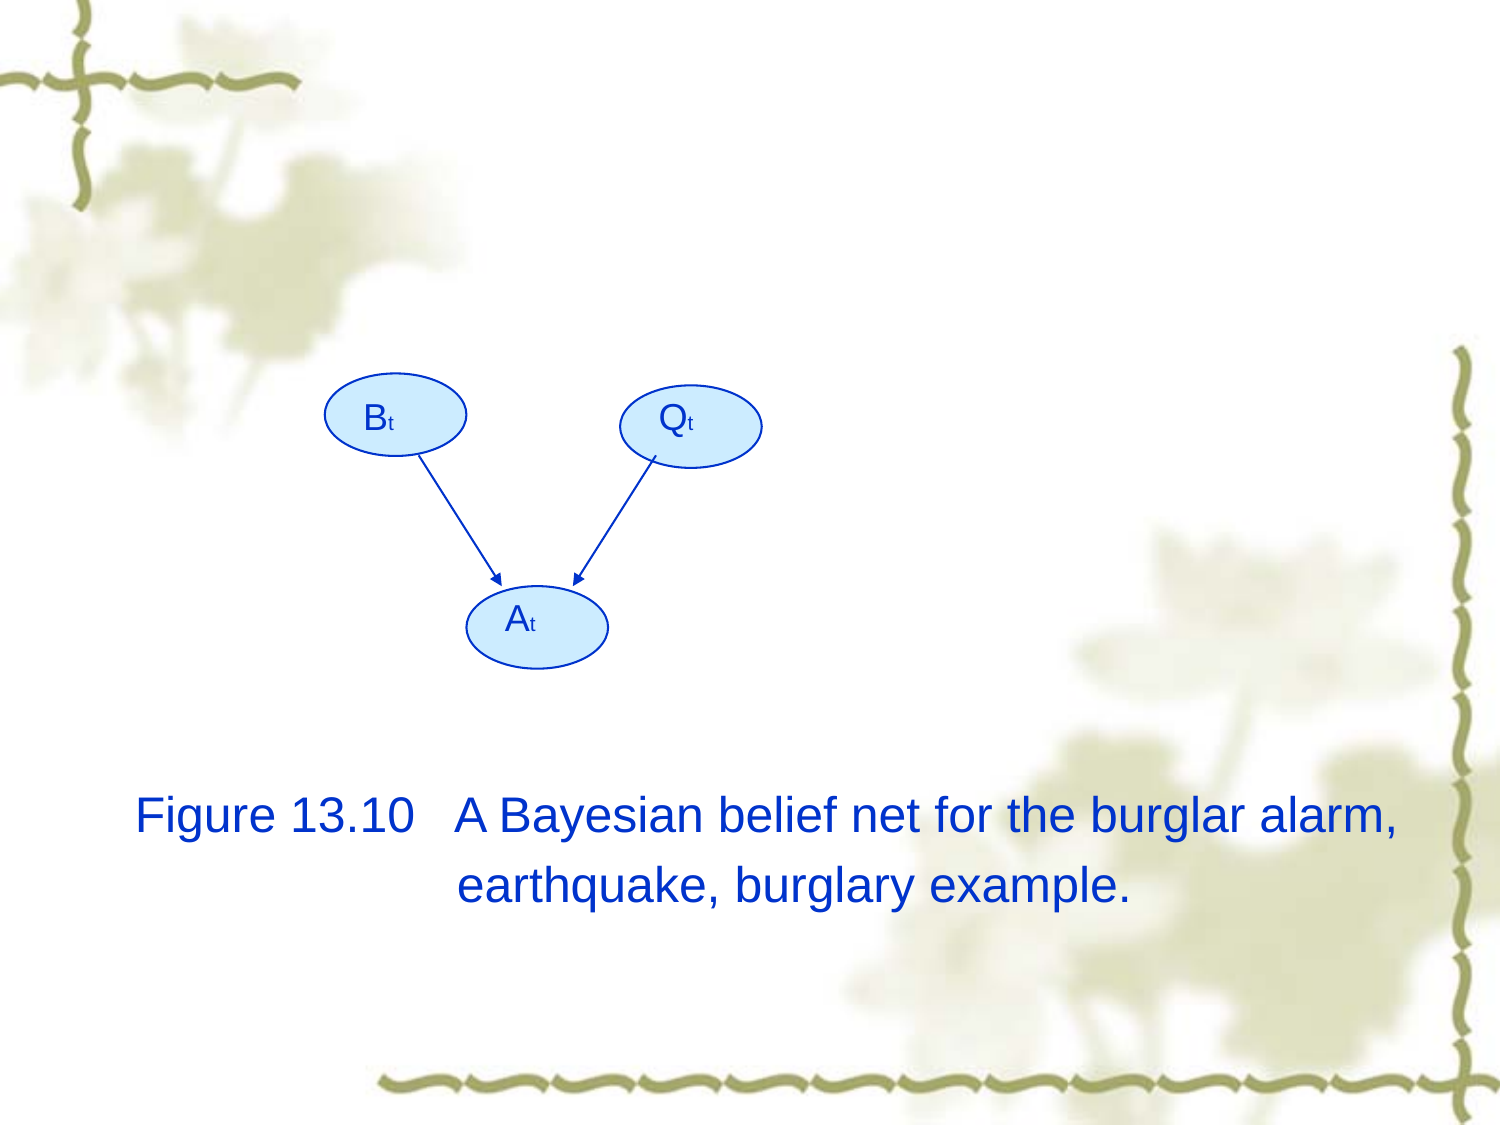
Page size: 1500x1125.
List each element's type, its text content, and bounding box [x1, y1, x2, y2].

text_box At [490, 586, 620, 646]
picture [0, 0, 1500, 1125]
text_box Bt [348, 385, 479, 446]
text_box [620, 396, 754, 468]
list Figure 13.10 A Bayesian belief net for the burglar alarm, earthquake, burglary example. [49, 774, 1452, 963]
text_box [419, 456, 502, 586]
text_box [349, 446, 442, 456]
text_box [572, 456, 656, 586]
text_box Qt [643, 385, 774, 446]
text_box [466, 596, 601, 669]
text_box [324, 373, 445, 446]
